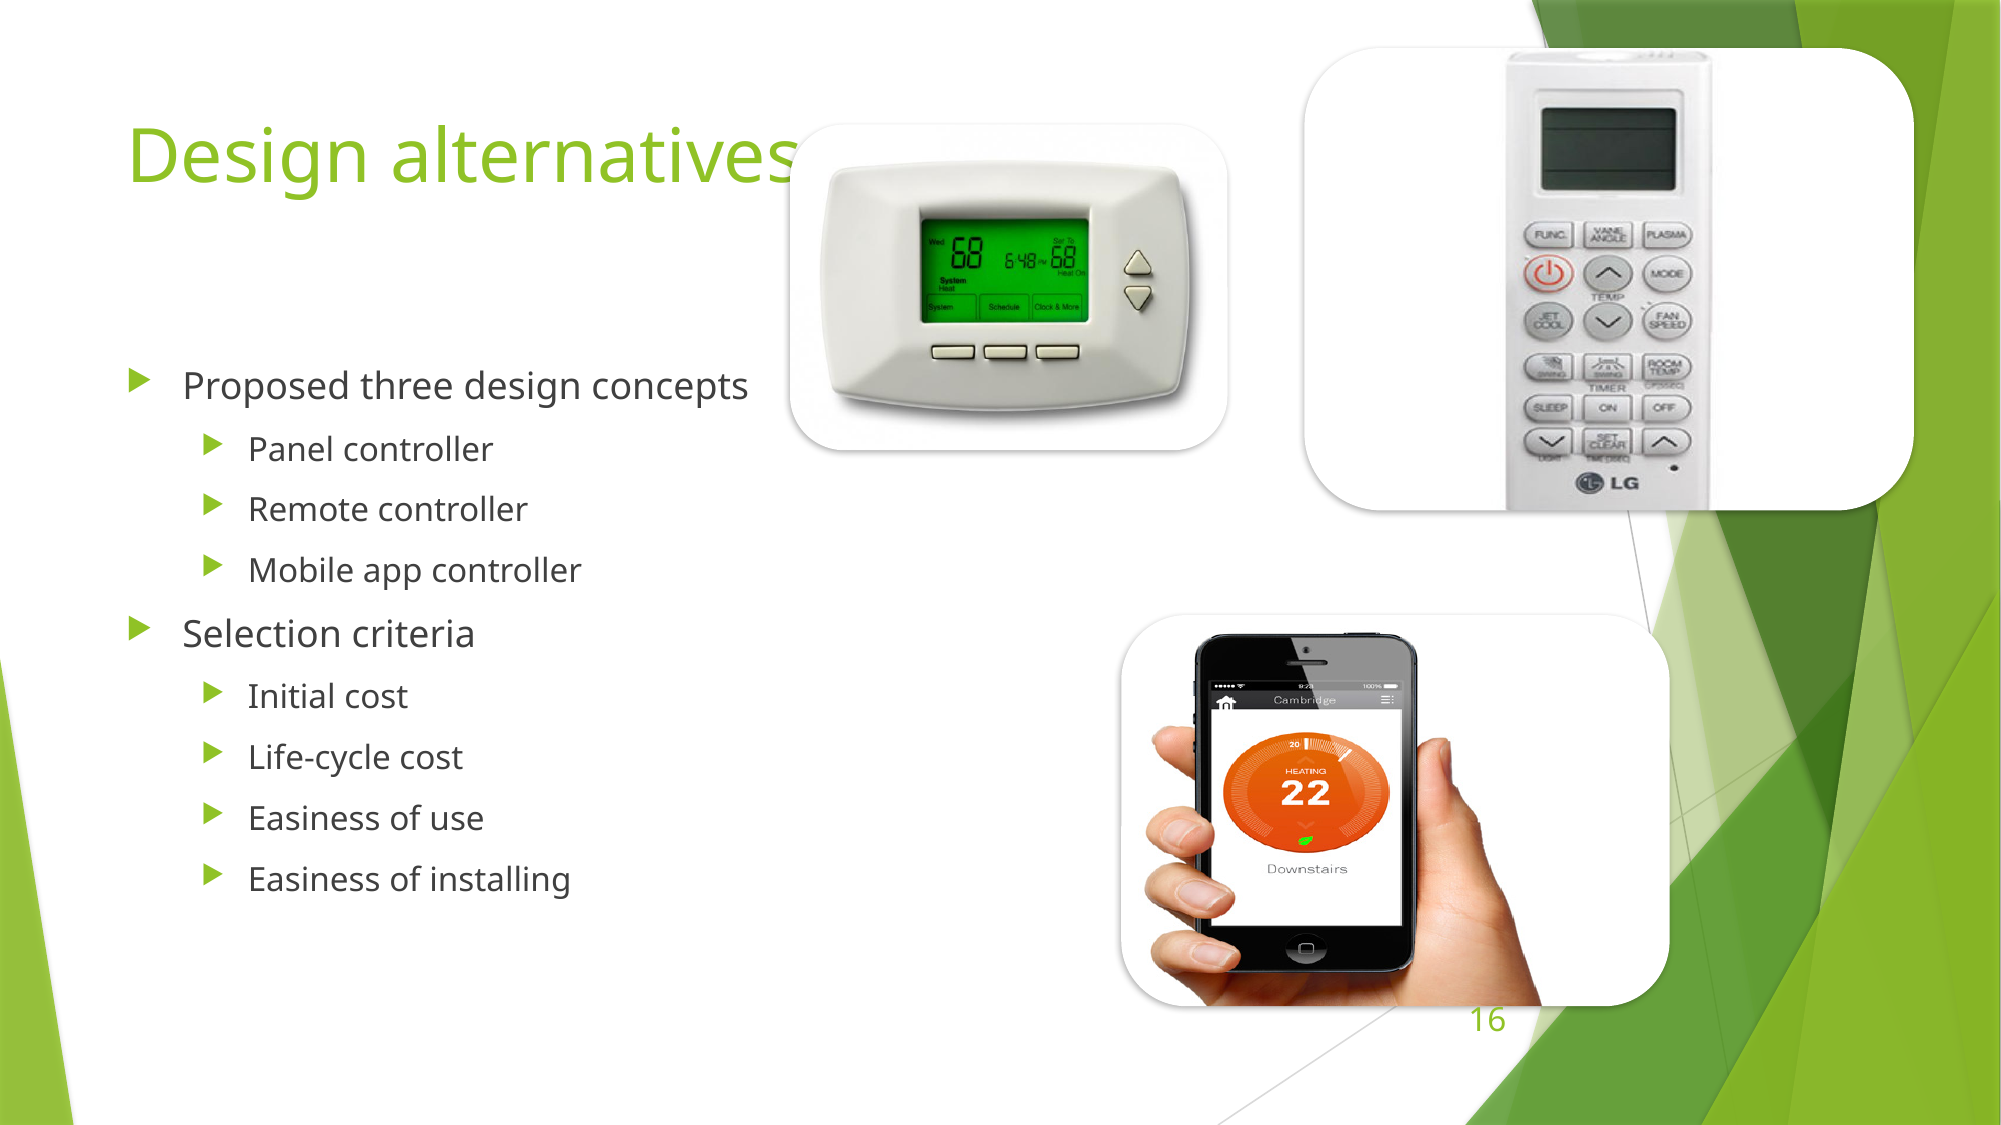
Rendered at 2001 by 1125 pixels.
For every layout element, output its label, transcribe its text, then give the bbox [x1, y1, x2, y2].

title Design alternatives [111, 99, 760, 317]
list Proposed three design concepts Panel controller Remote controller Mobile app controller Selection criteria Initial cost Life-cycle cost Easiness of use Easiness of installing [111, 354, 760, 992]
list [765, 0, 1961, 1098]
